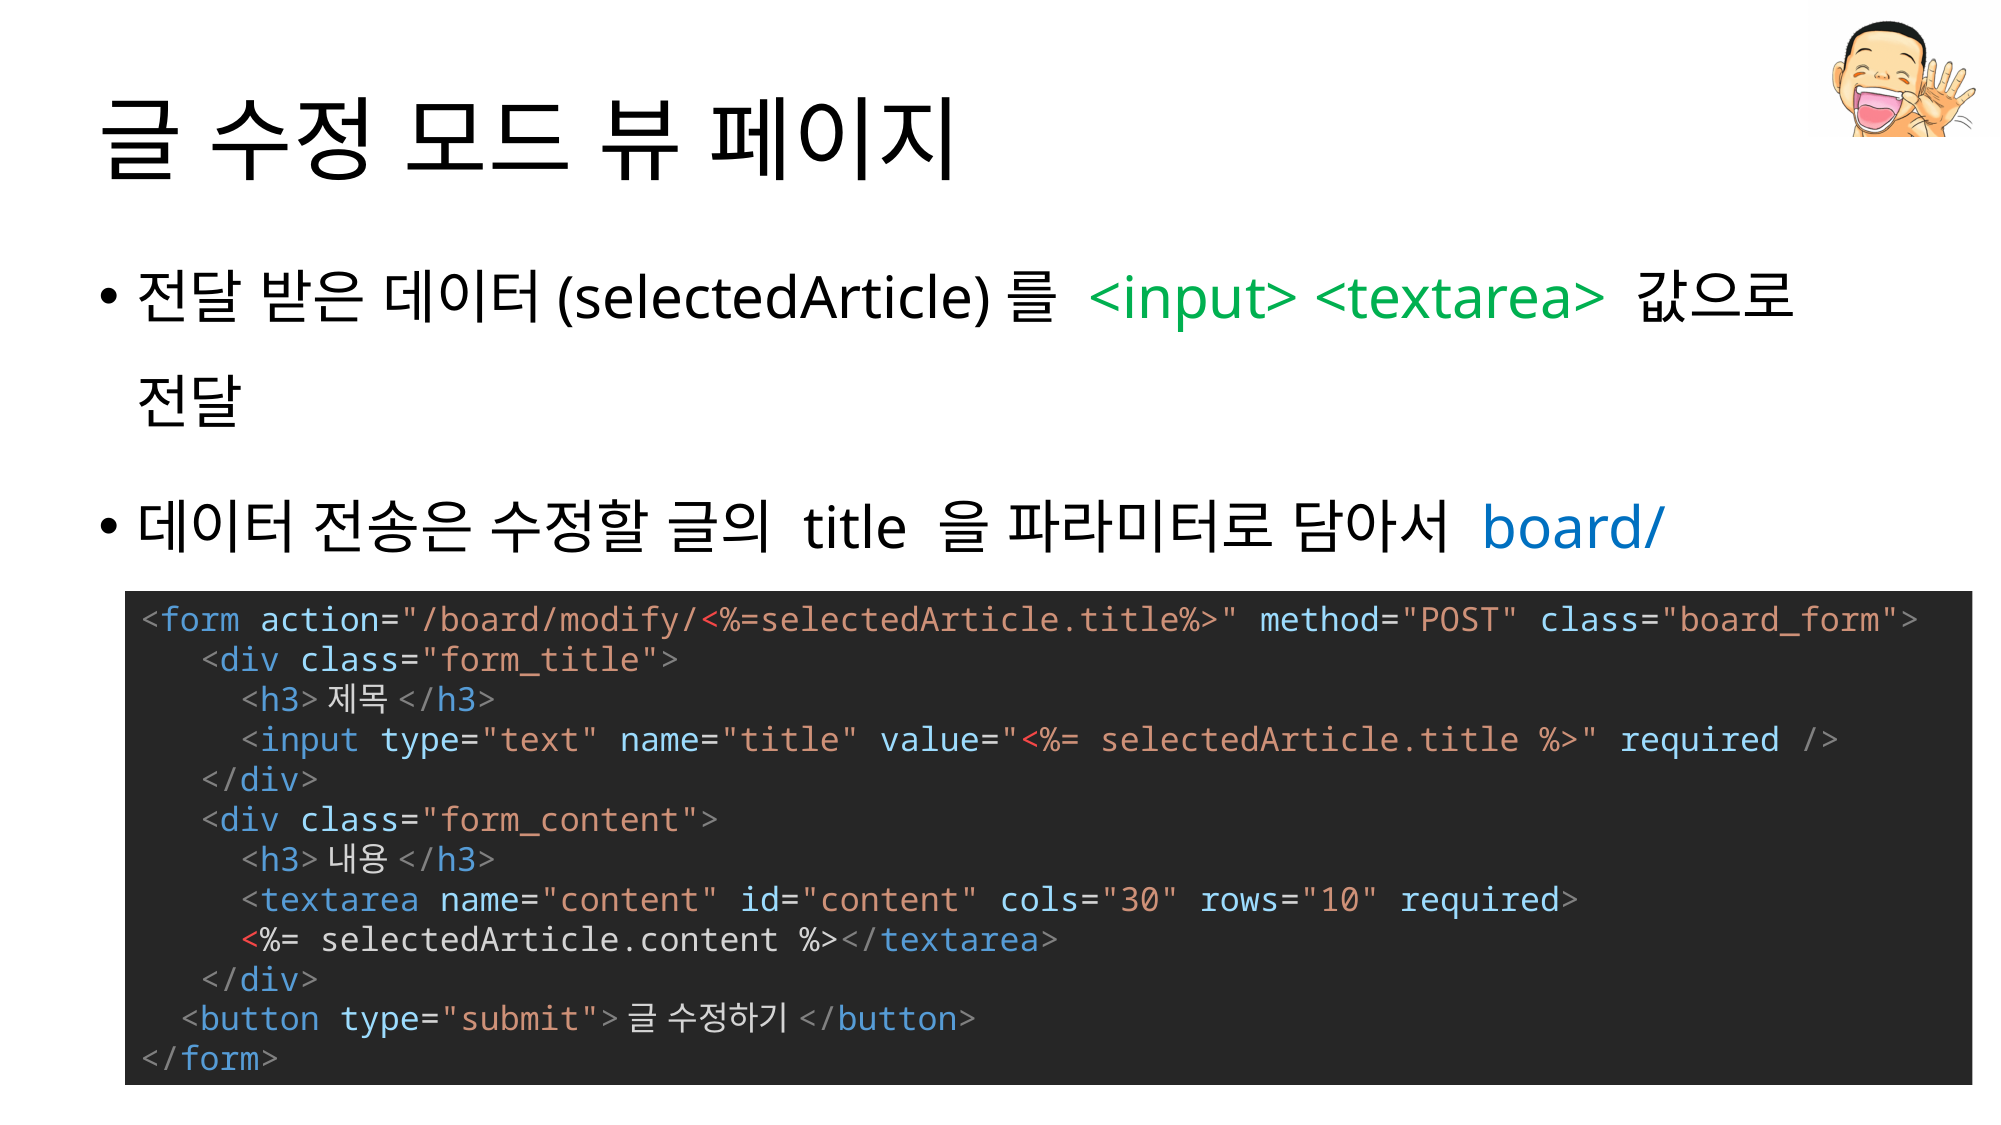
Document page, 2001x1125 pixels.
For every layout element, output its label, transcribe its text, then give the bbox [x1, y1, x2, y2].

picture [1931, 0, 2000, 137]
list 전달 받은 데이터(selectedArticle)를 <input> <textarea> 값으로 전달 데이터 전송은 수정할 글의 title 을 파라미터로 담아서 board/modify/:title 로 전달 / 메소드는 POST [83, 218, 1931, 1074]
text_box <form action="/board/modify/<%=selectedArticle.title%>" method="POST" class="board_form"> <div class="form_title"> <h3>제목</h3> <input type="text" name="title" value="<%= selectedArticle.title %>" required /> </div> <div class="form_content"> <h3>내용</h3> <textarea name="content" id="content" cols="30" rows="10" required> <%= selectedArticle.content %></textarea> </div> <button type="submit">글 수정하기</button> </form> [125, 591, 1973, 1085]
title 글 수정 모드 뷰 페이지 [83, 0, 1931, 218]
